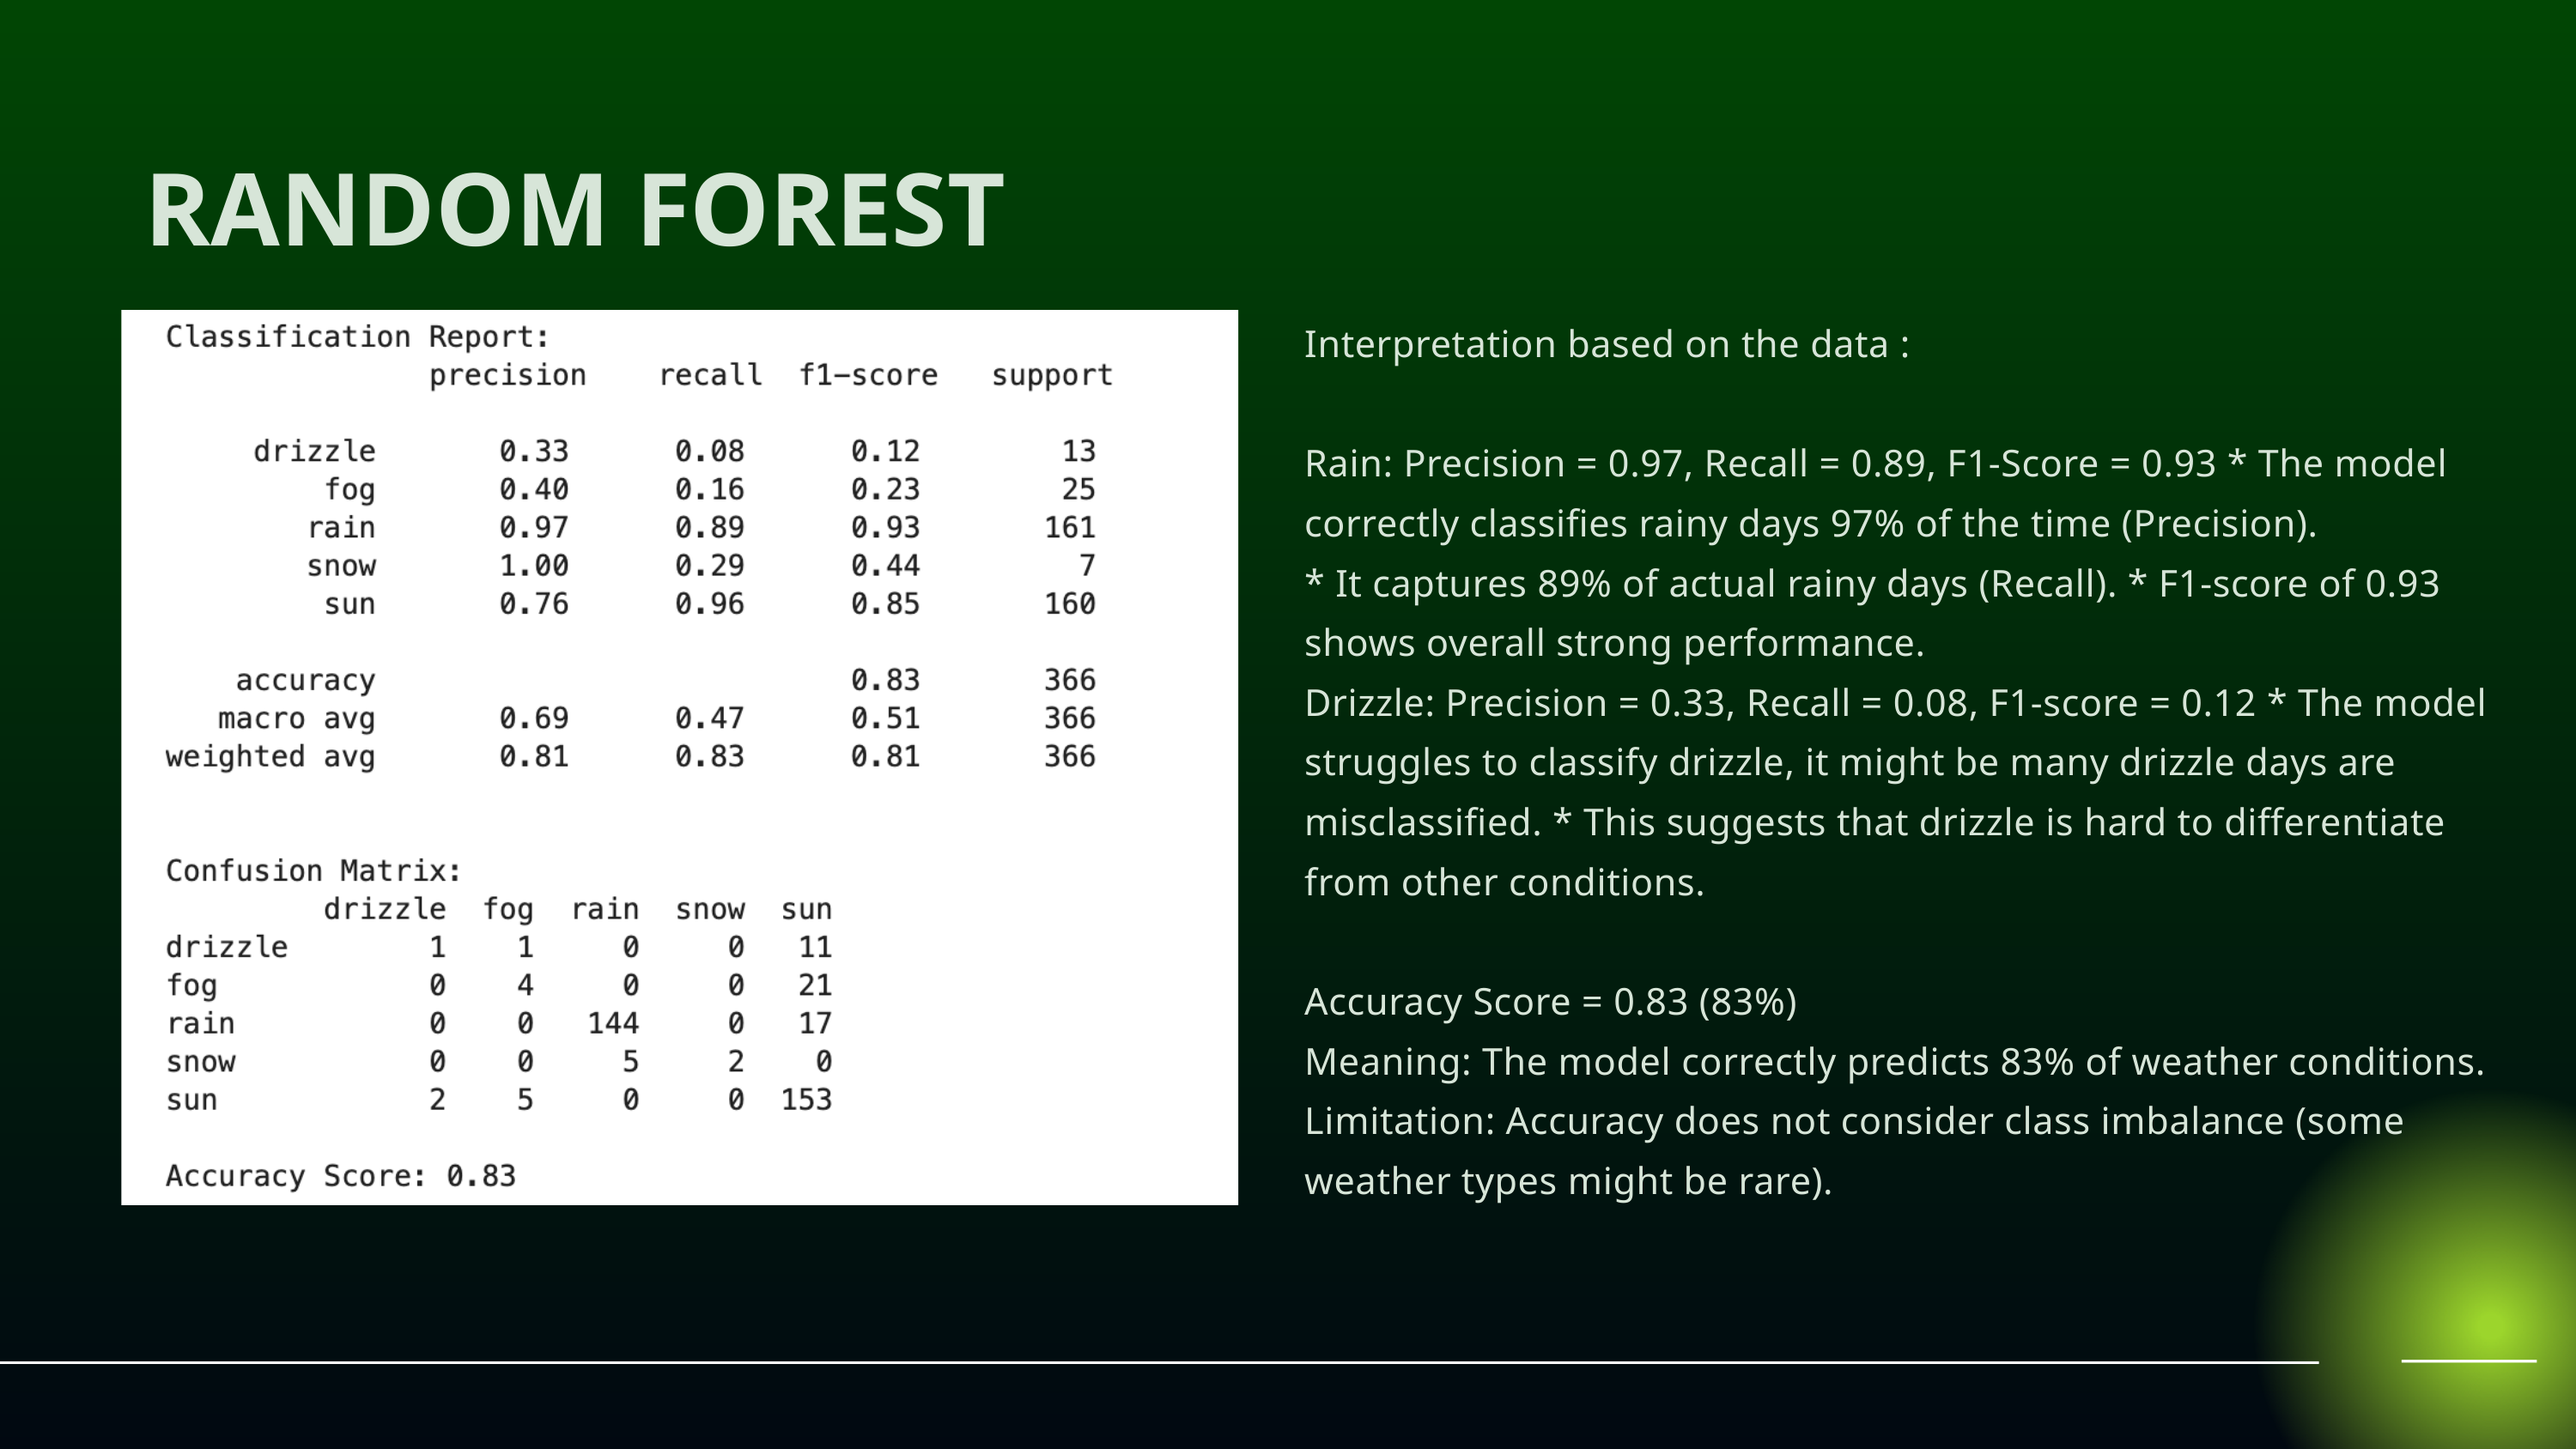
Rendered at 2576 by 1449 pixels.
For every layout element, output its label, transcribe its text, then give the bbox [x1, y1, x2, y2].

text_box RANDOM FOREST [144, 140, 2432, 267]
text_box Interpretation based on the data : Rain: Precision = 0.97, Recall = 0.89, F1-Score = 0.93 * The model correctly classifies rainy days 97% of the time (Precision). * It captures 89% of actual rainy days (Recall). * F1-score of 0.93 shows overall strong performance. Drizzle: Precision = 0.33, Recall = 0.08, F1-score = 0.12 * The model struggles to classify drizzle, it might be many drizzle days are misclassified. * This suggests that drizzle is hard to differentiate from other conditions. Accuracy Score = 0.83 (83%) Meaning: The model correctly predicts 83% of weather conditions. Limitation: Accuracy does not consider class imbalance (some weather types might be rare). [1304, 246, 2508, 1262]
text_box [2229, 1065, 2576, 1449]
text_box [121, 310, 1239, 1205]
